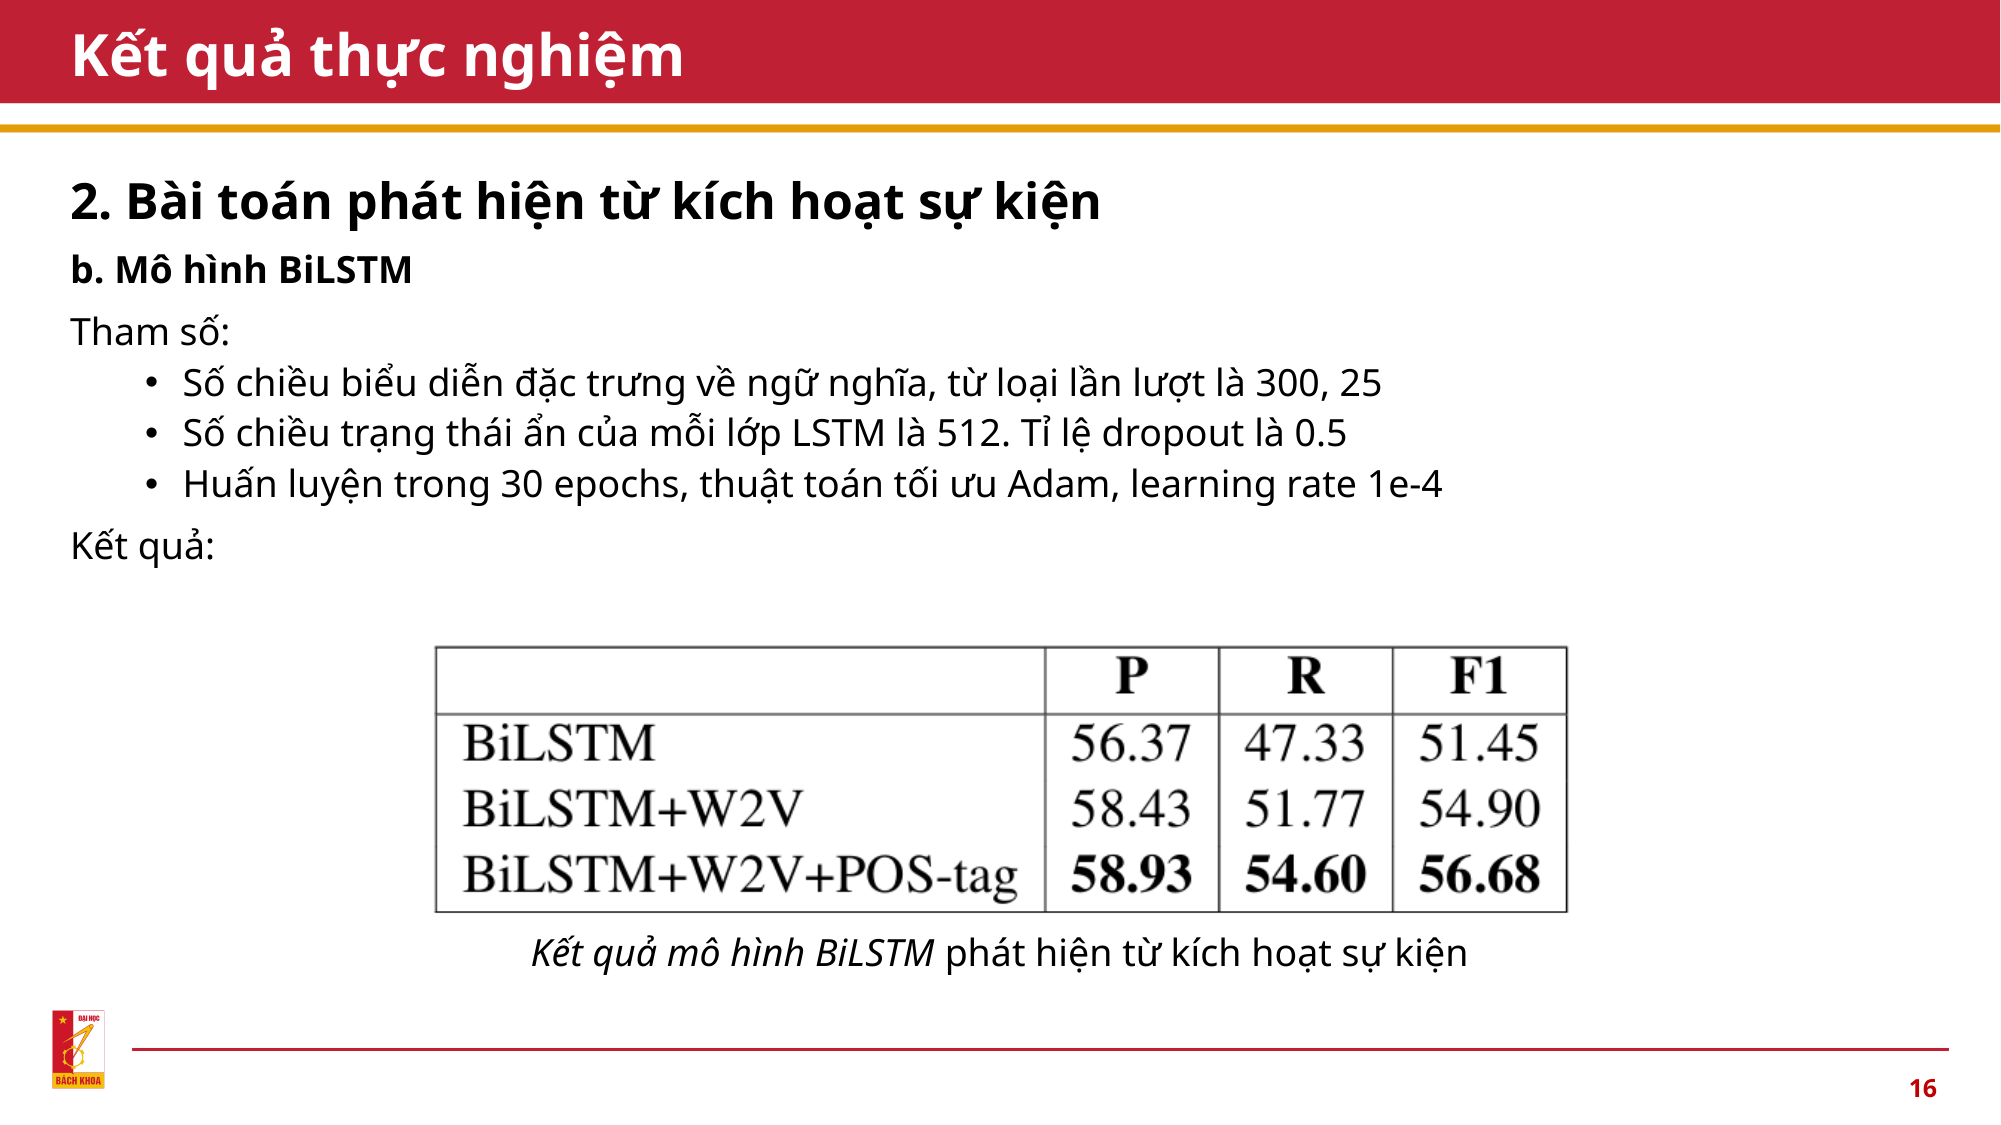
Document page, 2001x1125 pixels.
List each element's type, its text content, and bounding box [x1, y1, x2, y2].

slide_number 16 [1502, 1065, 1953, 1125]
list 2. Bài toán phát hiện từ kích hoạt sự kiện b. Mô hình BiLSTM Tham số: Số chiều biểu diễn đặc trưng về ngữ nghĩa, từ loại lần lượt là 300, 25 Số chiều trạng thái ẩn của mỗi lớp LSTM là 512. Tỉ lệ dropout là 0.5 Huấn luyện trong 30 epochs, thuật toán tối ưu Adam, learning rate 1e-4 Kết quả: [55, 169, 1953, 588]
picture [0, 0, 2001, 1125]
title Kết quả thực nghiệm [55, 18, 1945, 90]
text_box Kết quả mô hình BiLSTM phát hiện từ kích hoạt sự kiện [515, 922, 1484, 981]
